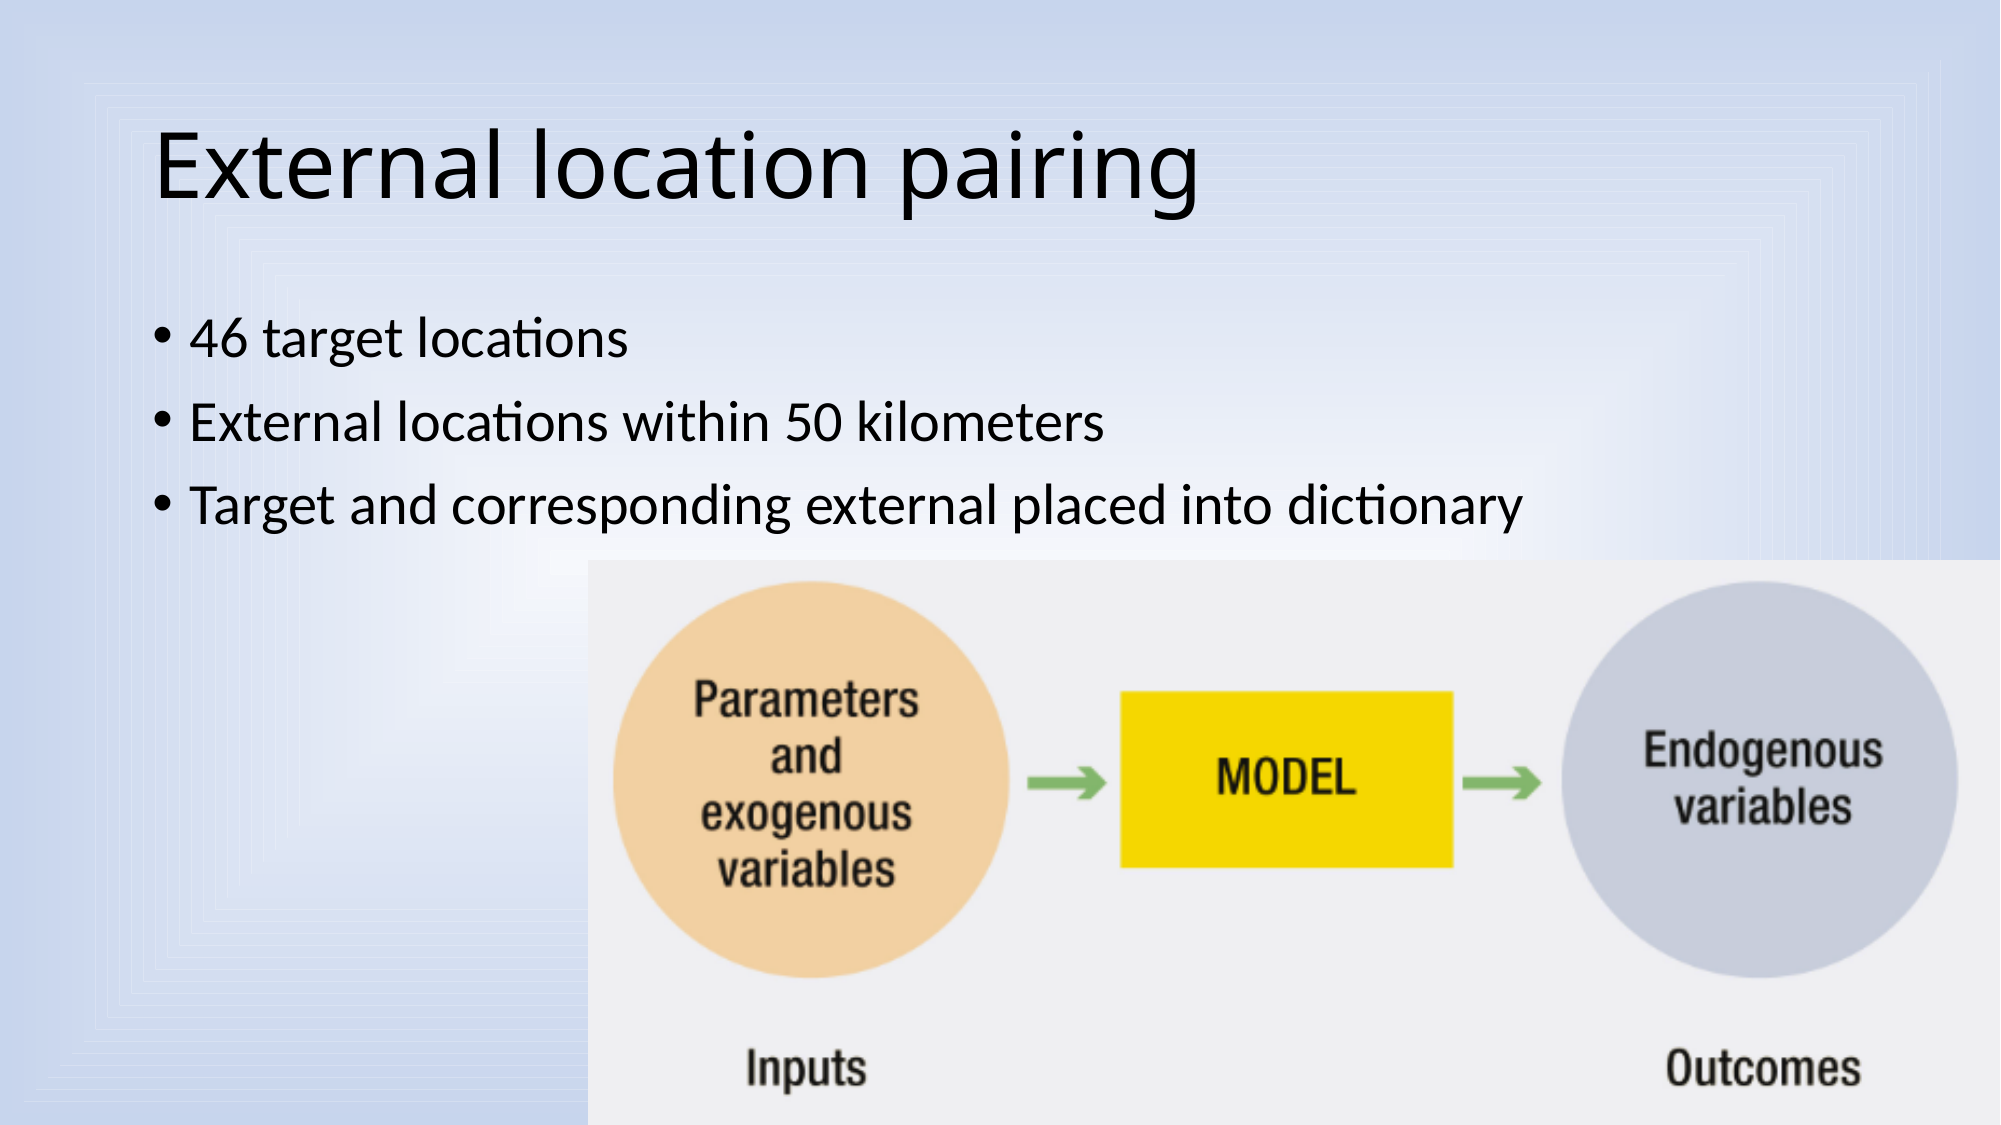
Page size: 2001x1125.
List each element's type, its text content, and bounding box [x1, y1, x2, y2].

picture [588, 560, 2000, 1125]
title External location pairing [137, 59, 1863, 278]
list 46 target locations External locations within 50 kilometers Target and corresponding external placed into dictionary [137, 299, 1937, 1014]
